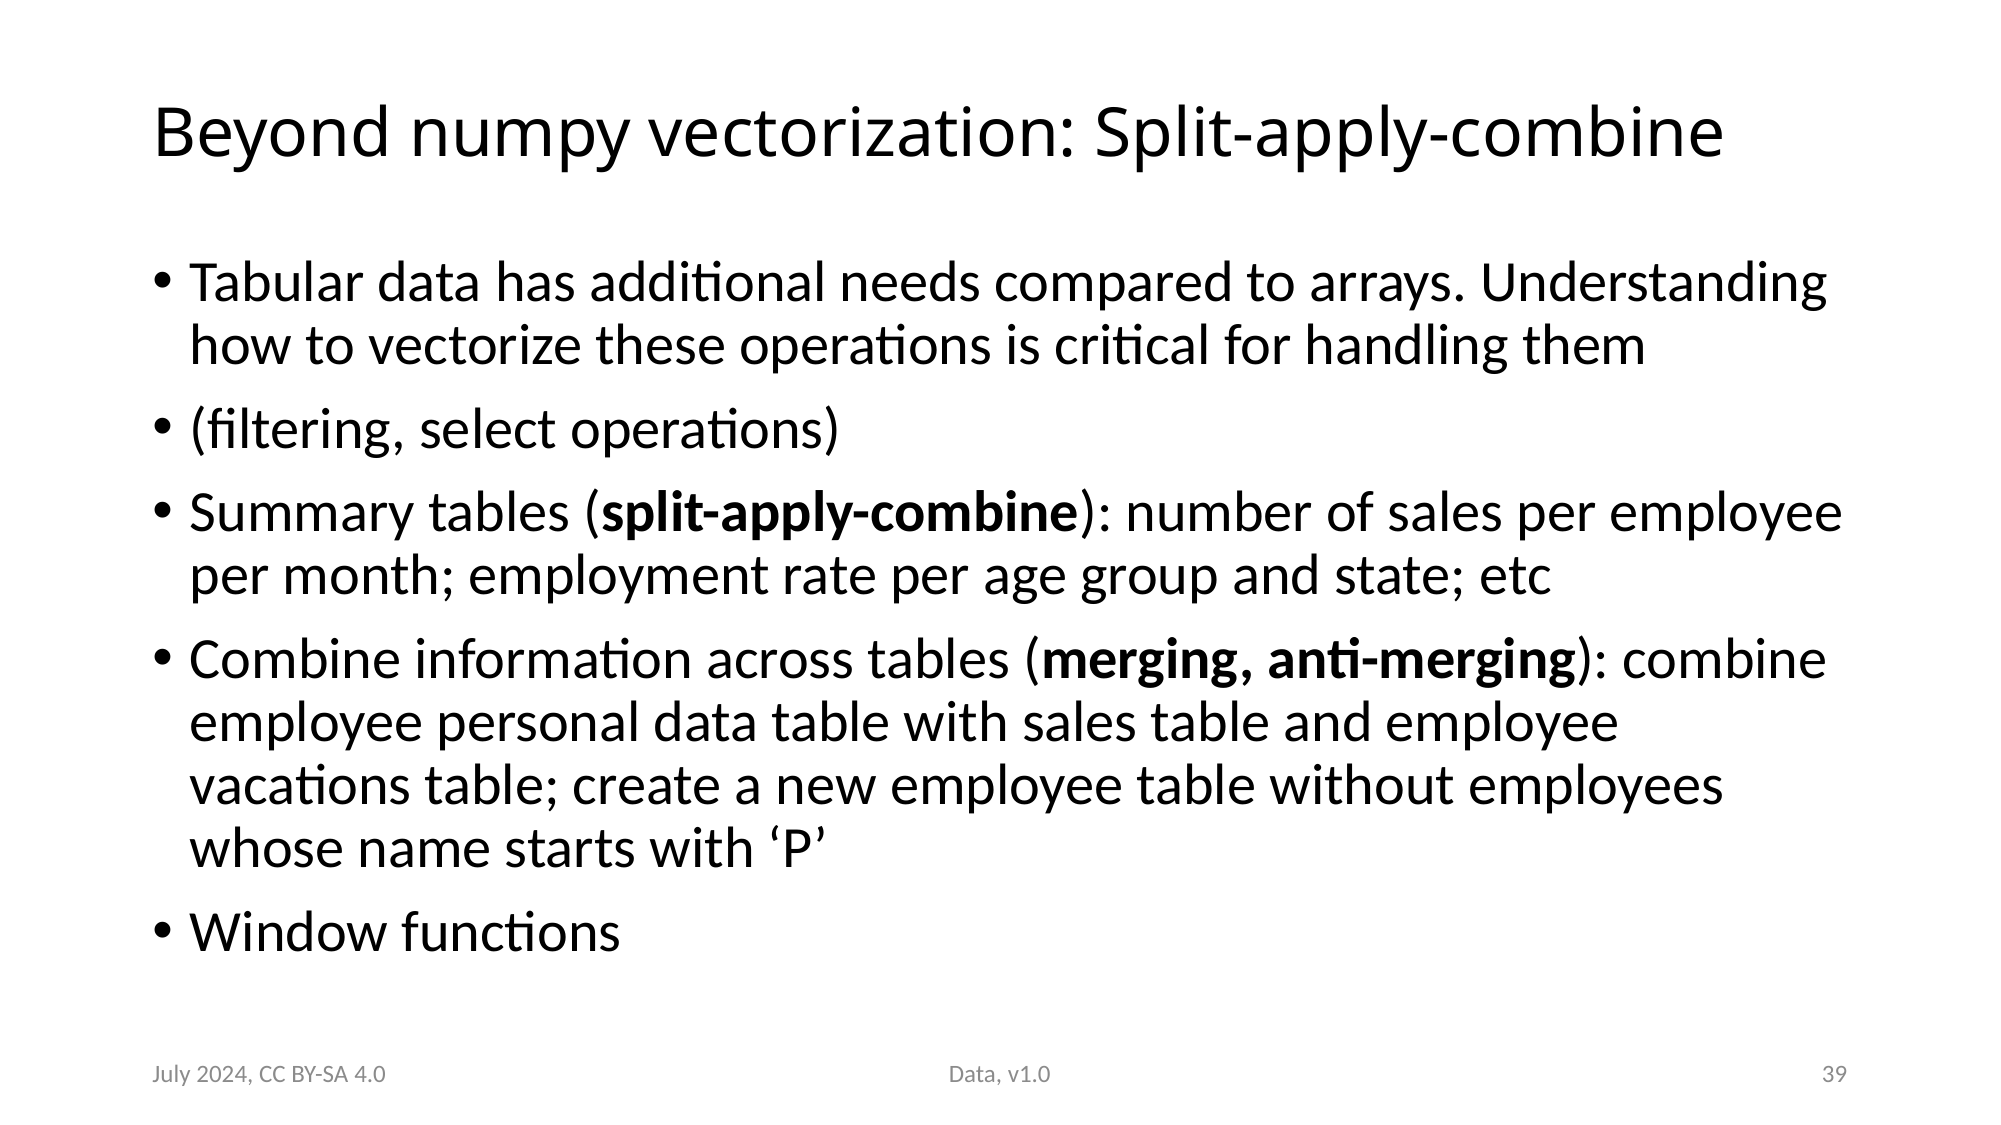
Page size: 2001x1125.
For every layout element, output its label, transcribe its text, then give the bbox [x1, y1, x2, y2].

title Beyond numpy vectorization: Split-apply-combine [137, 59, 1863, 209]
slide_number 39 [1412, 1042, 1863, 1103]
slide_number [137, 1042, 588, 1103]
footer Data, v1.0 [662, 1042, 1338, 1103]
list Tabular data has additional needs compared to arrays. Understanding how to vectorize these operations is critical for handling them (filtering, select operations) Summary tables (split-apply-combine): number of sales per employee per month; employment rate per age group and state; etc Combine information across tables (merging, anti-merging): combine employee personal data table with sales table and employee vacations table; create a new employee table without employees whose name starts with ‘P’ Window functions [137, 243, 1863, 1014]
